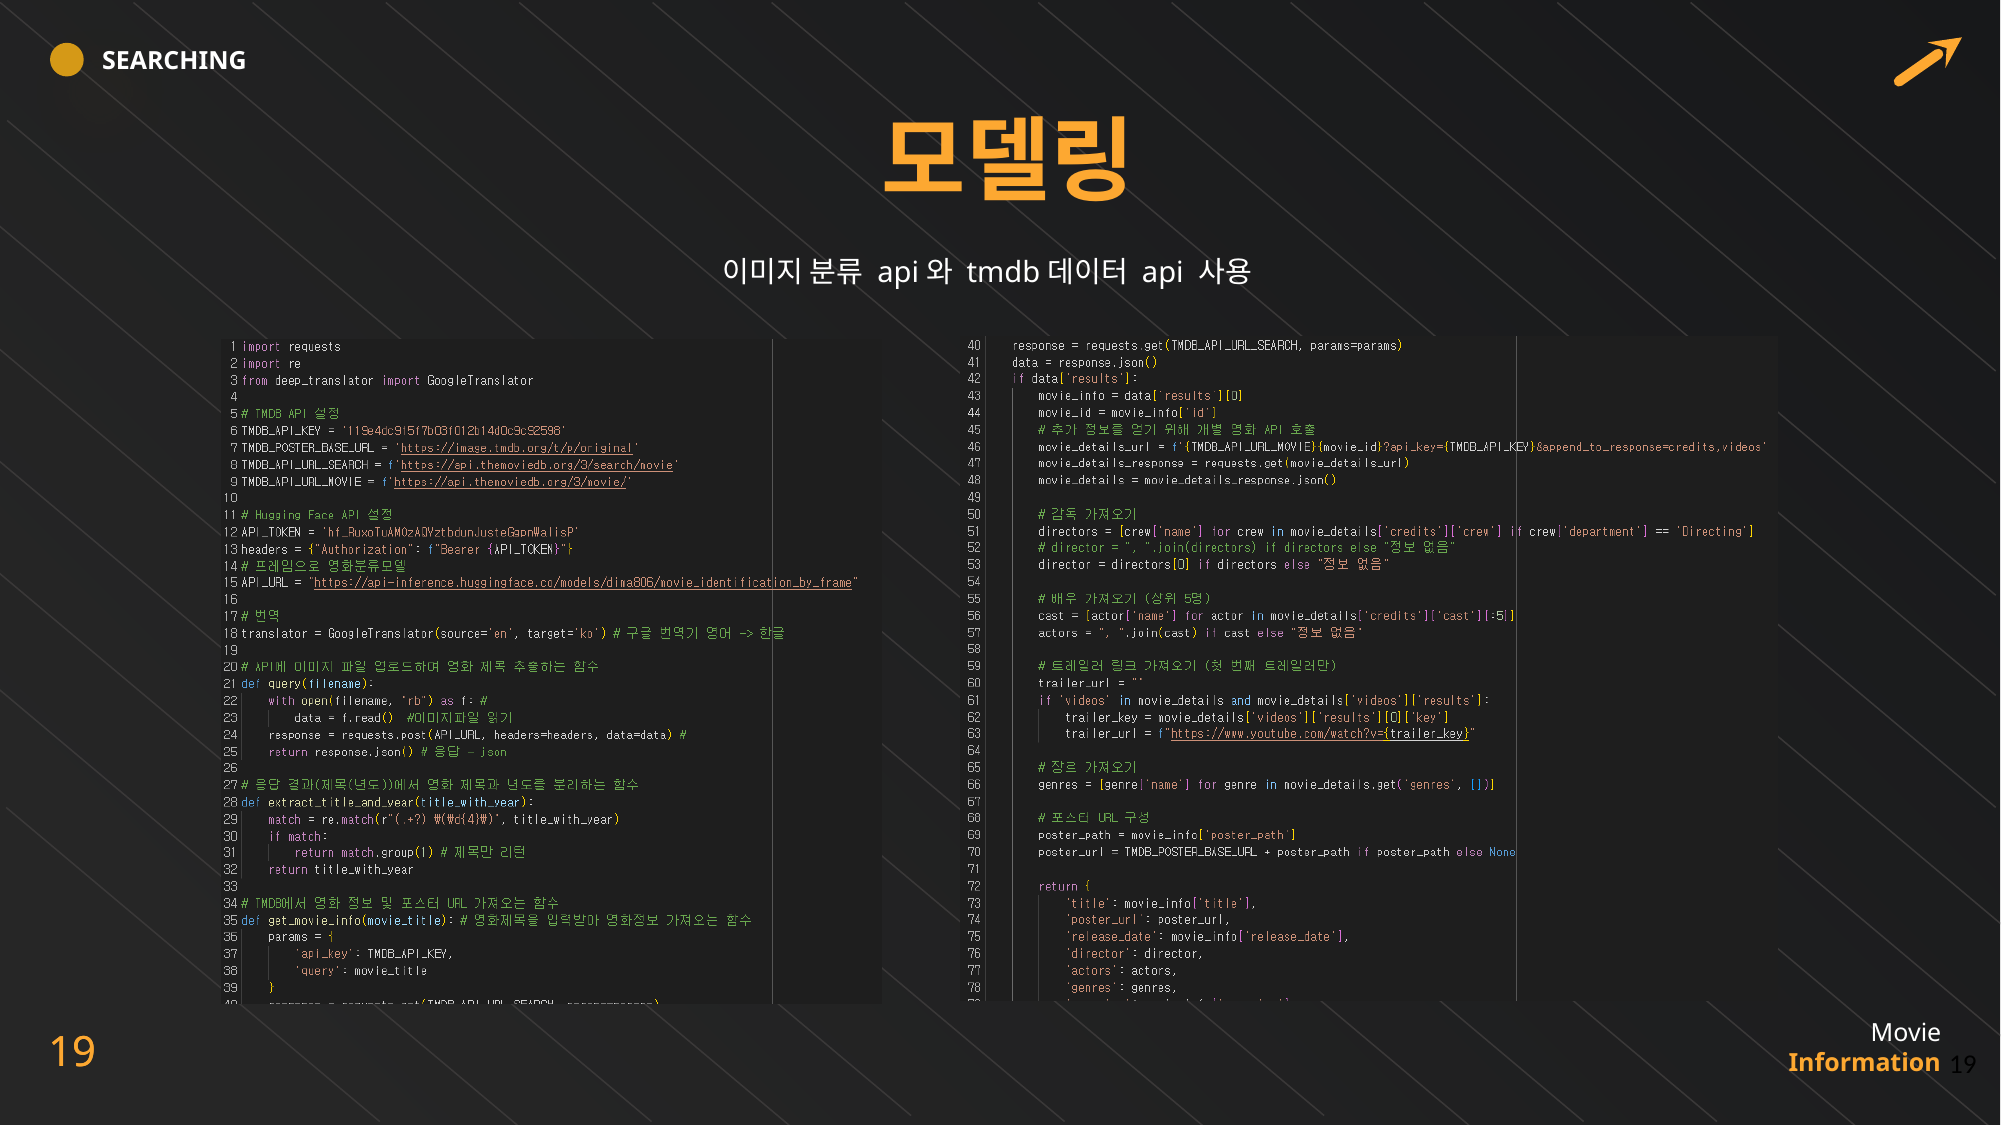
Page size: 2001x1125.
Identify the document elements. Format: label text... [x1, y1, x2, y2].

text_box 모델링 [313, 94, 1704, 219]
slide_number ‹#› [1871, 1038, 1992, 1125]
picture [221, 338, 882, 1004]
picture [959, 335, 1779, 1001]
text_box ‹#› [16, 1017, 129, 1090]
text_box 이미지 분류 api와 tmdb데이터 api 사용 [209, 228, 1766, 398]
